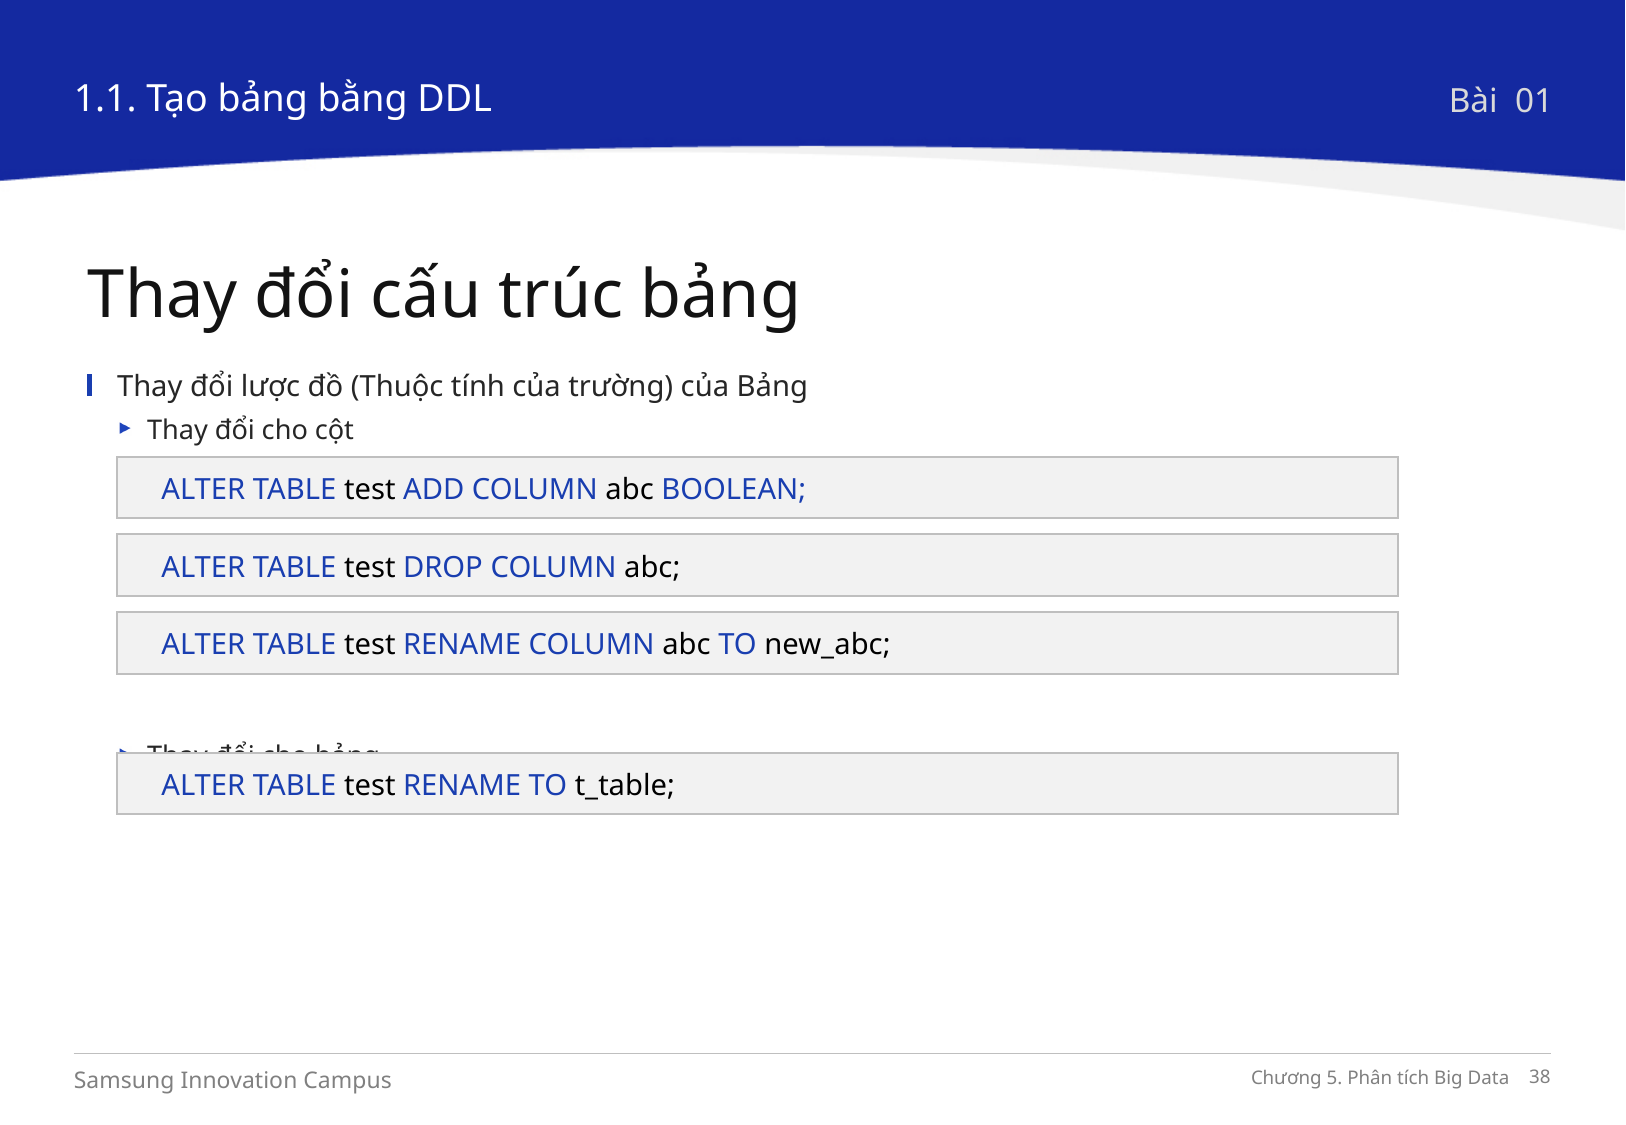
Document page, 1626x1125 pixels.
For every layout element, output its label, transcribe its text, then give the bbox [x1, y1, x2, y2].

list Thay đổi cấu trúc bảng [87, 249, 1531, 331]
picture [0, 0, 1625, 1125]
list 1.1. Tạo bảng bằng DDL [73, 73, 1396, 119]
text_box ALTER TABLE test RENAME COLUMN abc TO new_abc; [116, 611, 1399, 675]
text_box ALTER TABLE test ADD COLUMN abc BOOLEAN; [116, 456, 1399, 519]
text_box ALTER TABLE test RENAME TO t_table; [116, 752, 1399, 815]
list Bài 01 [1423, 79, 1554, 120]
list Thay đổi lược đồ (Thuộc tính của trường) của Bảng Thay đổi cho cột Thay đổi cho bảng [87, 365, 1531, 754]
text_box ALTER TABLE test DROP COLUMN abc; [116, 533, 1399, 597]
